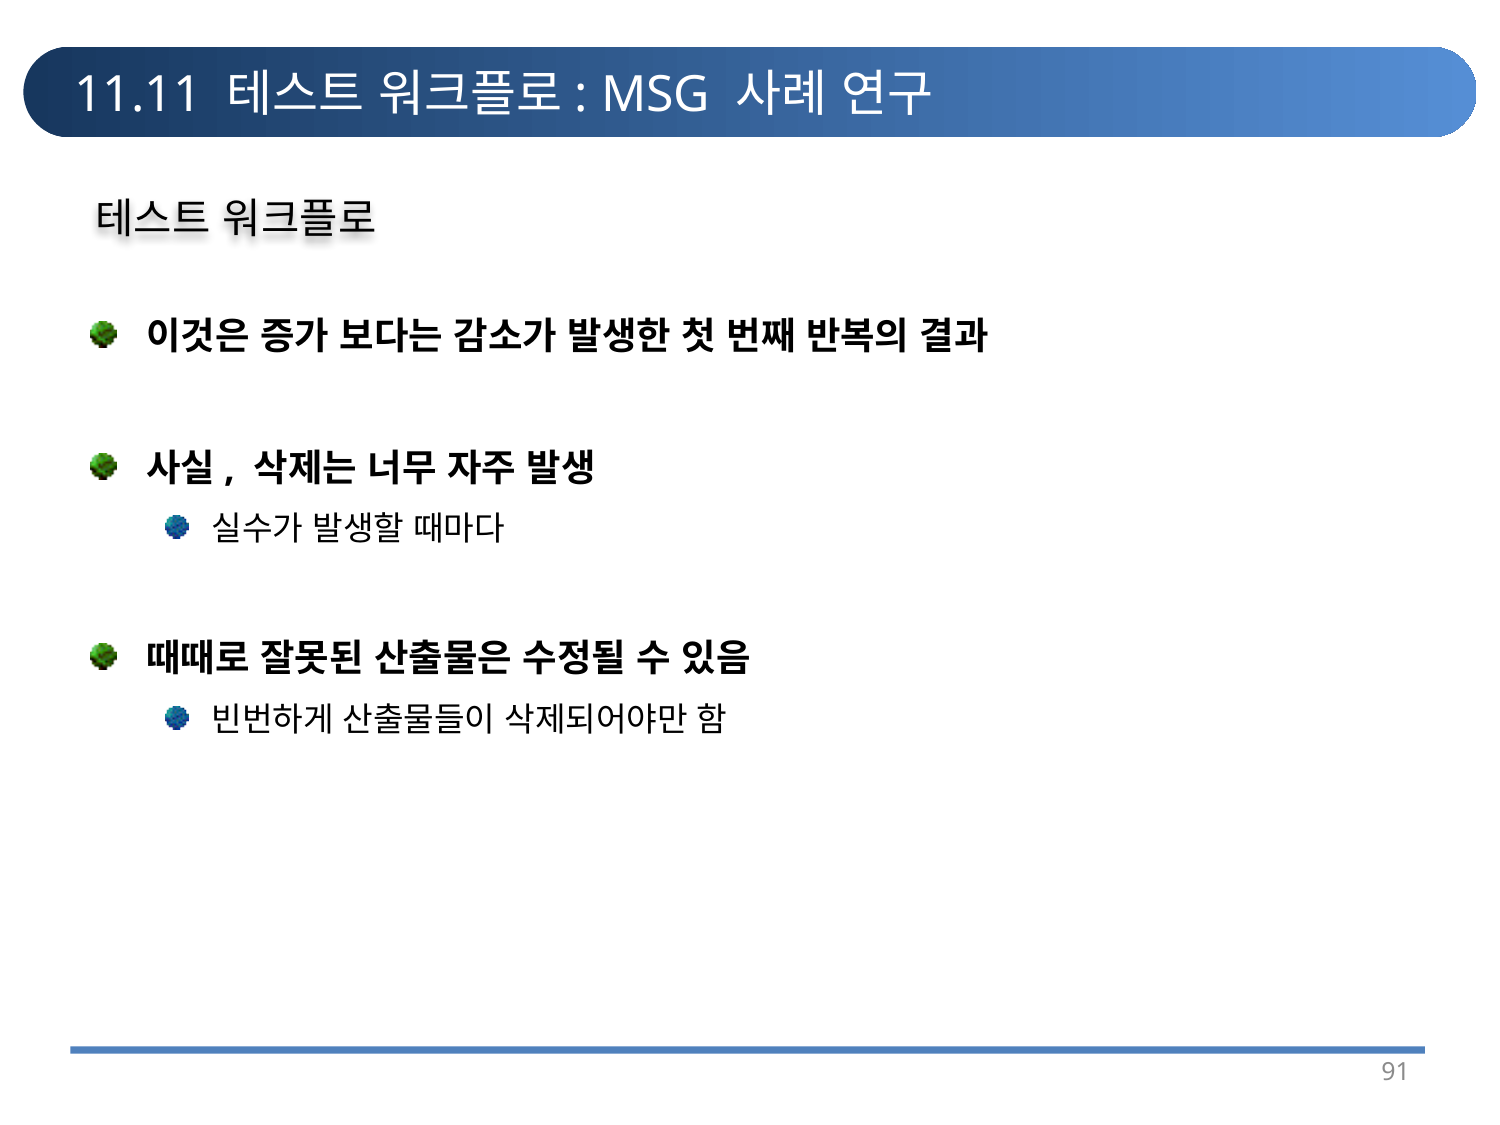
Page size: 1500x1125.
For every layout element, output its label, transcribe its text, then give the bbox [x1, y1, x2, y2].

picture [165, 706, 189, 730]
slide_number 91 [1074, 1042, 1425, 1103]
picture [90, 321, 117, 348]
title 11.11 테스트 워크플로: MSG 사례 연구 [59, 56, 1410, 126]
list 이것은 증가 보다는 감소가 발생한 첫 번째 반복의 결과 사실, 삭제는 너무 자주 발생 실수가 발생할 때마다 때때로 잘못된 산출물은 수정될 수 있음 빈번하게 산출물들이 삭제되어야만 함 [74, 290, 1471, 1006]
picture [90, 453, 117, 480]
picture [165, 515, 189, 539]
list 테스트 워크플로 [60, 180, 412, 255]
picture [90, 643, 117, 670]
